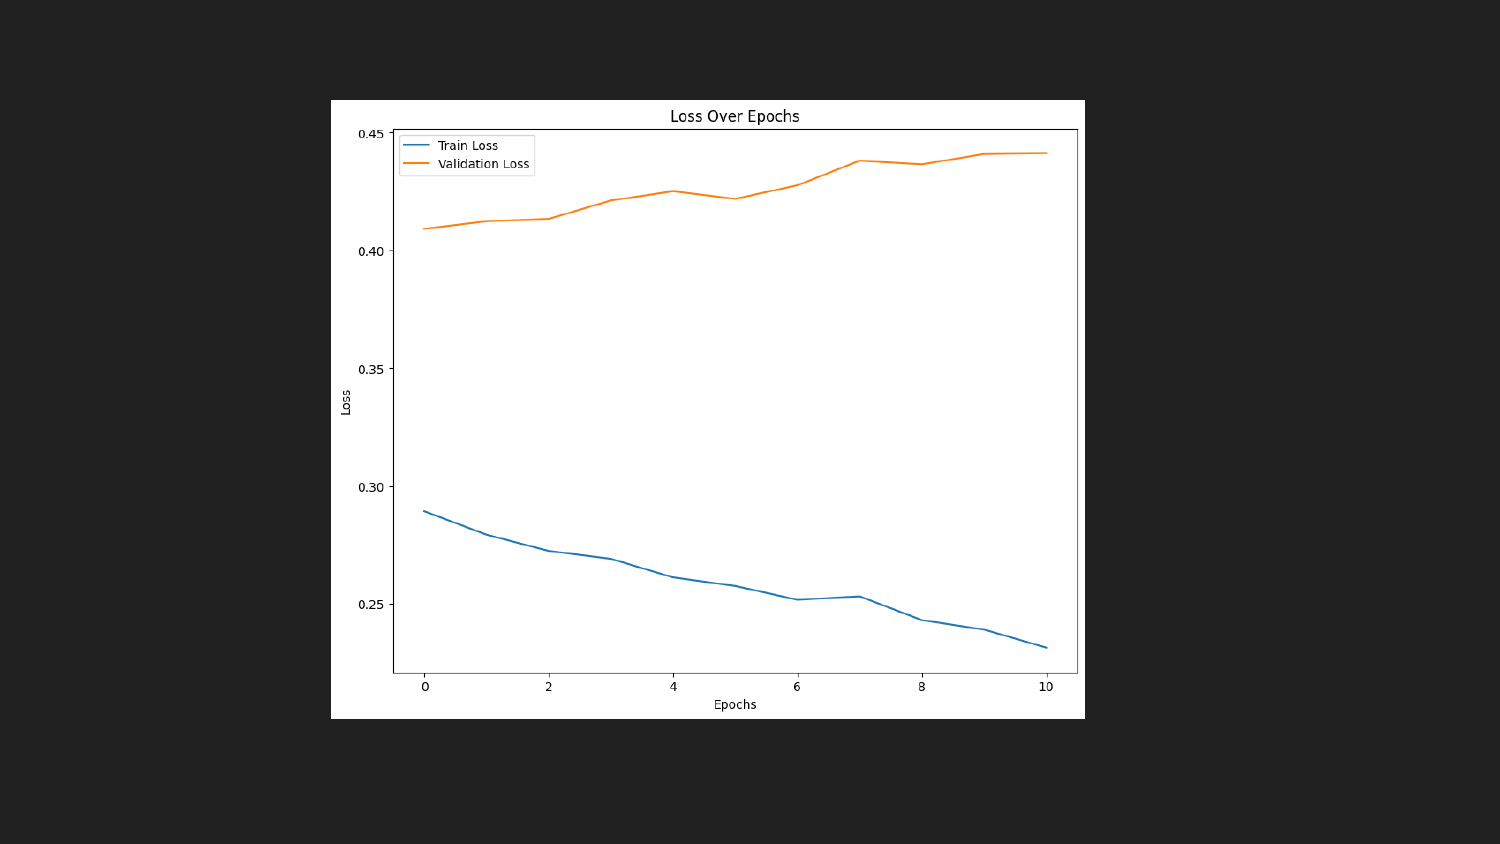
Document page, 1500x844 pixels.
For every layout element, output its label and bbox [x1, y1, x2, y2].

picture [331, 99, 1086, 719]
